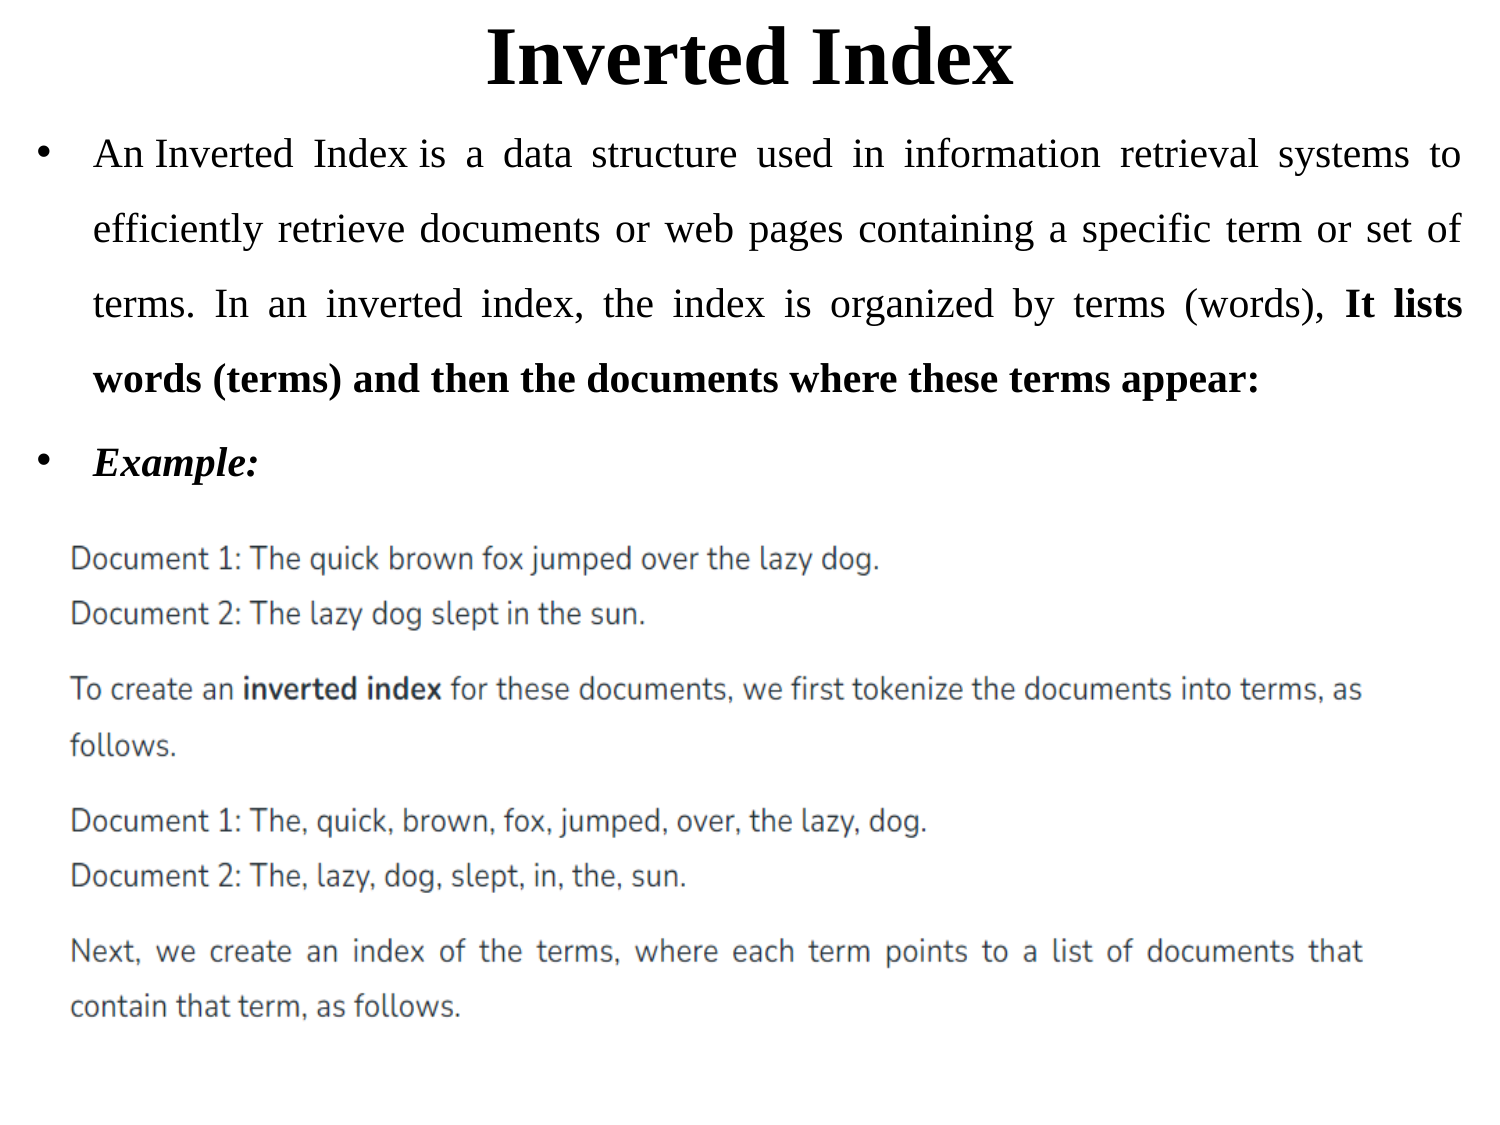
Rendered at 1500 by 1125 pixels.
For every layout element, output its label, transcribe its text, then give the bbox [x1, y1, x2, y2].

picture [49, 524, 1463, 1051]
title Inverted Index [21, 0, 1479, 93]
list An Inverted Index is a data structure used in information retrieval systems to efficiently retrieve documents or web pages containing a specific term or set of terms. In an inverted index, the index is organized by terms (words), It lists words (terms) and then the documents where these terms appear: Example: [21, 93, 1479, 837]
